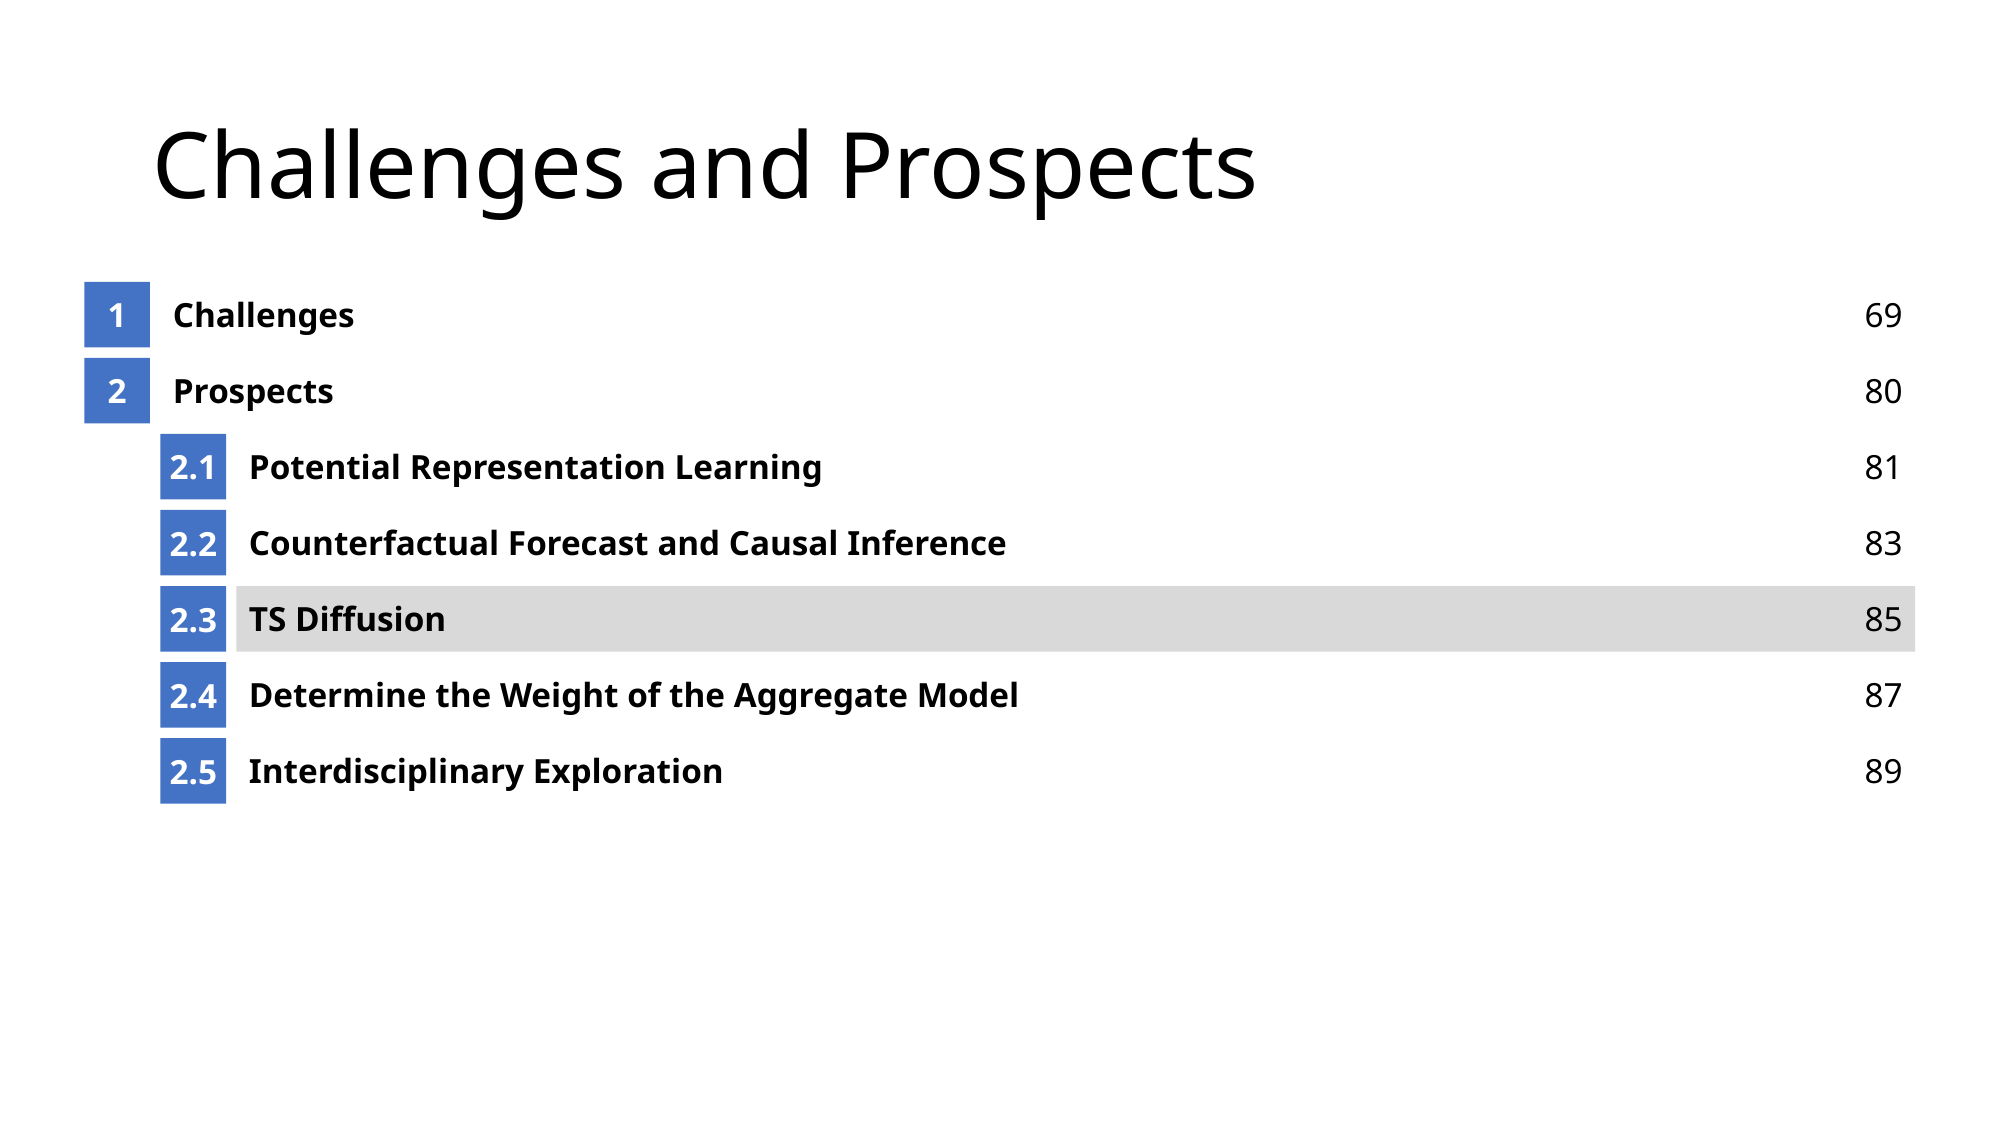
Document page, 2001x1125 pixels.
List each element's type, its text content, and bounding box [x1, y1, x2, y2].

text_box 85 [1884, 585, 1904, 653]
text_box [1904, 585, 1916, 653]
text_box 89 [1884, 737, 1904, 805]
text_box Potential Representation Learning [235, 433, 1014, 500]
text_box Prospects [159, 357, 1014, 424]
text_box 2.1 [159, 433, 227, 500]
text_box 2 [83, 357, 151, 424]
text_box 81 [1884, 433, 1904, 500]
title Challenges and Prospects [137, 59, 1863, 278]
text_box [1014, 585, 1884, 653]
text_box 69 [1884, 281, 1904, 348]
text_box 1 [83, 281, 151, 348]
text_box 2.2 [159, 509, 227, 577]
text_box Determine the Weight of the Aggregate Model [235, 661, 1014, 729]
text_box Interdisciplinary Exploration [235, 737, 1014, 805]
text_box 2.5 [159, 737, 227, 805]
text_box TS Diffusion [235, 585, 1014, 653]
text_box 83 [1884, 509, 1904, 577]
text_box 87 [1884, 661, 1904, 729]
text_box 80 [1884, 357, 1904, 424]
text_box 2.3 [159, 585, 227, 653]
text_box Challenges [159, 281, 1014, 348]
text_box 2.4 [159, 661, 227, 729]
text_box Counterfactual Forecast and Causal Inference [235, 509, 1014, 577]
